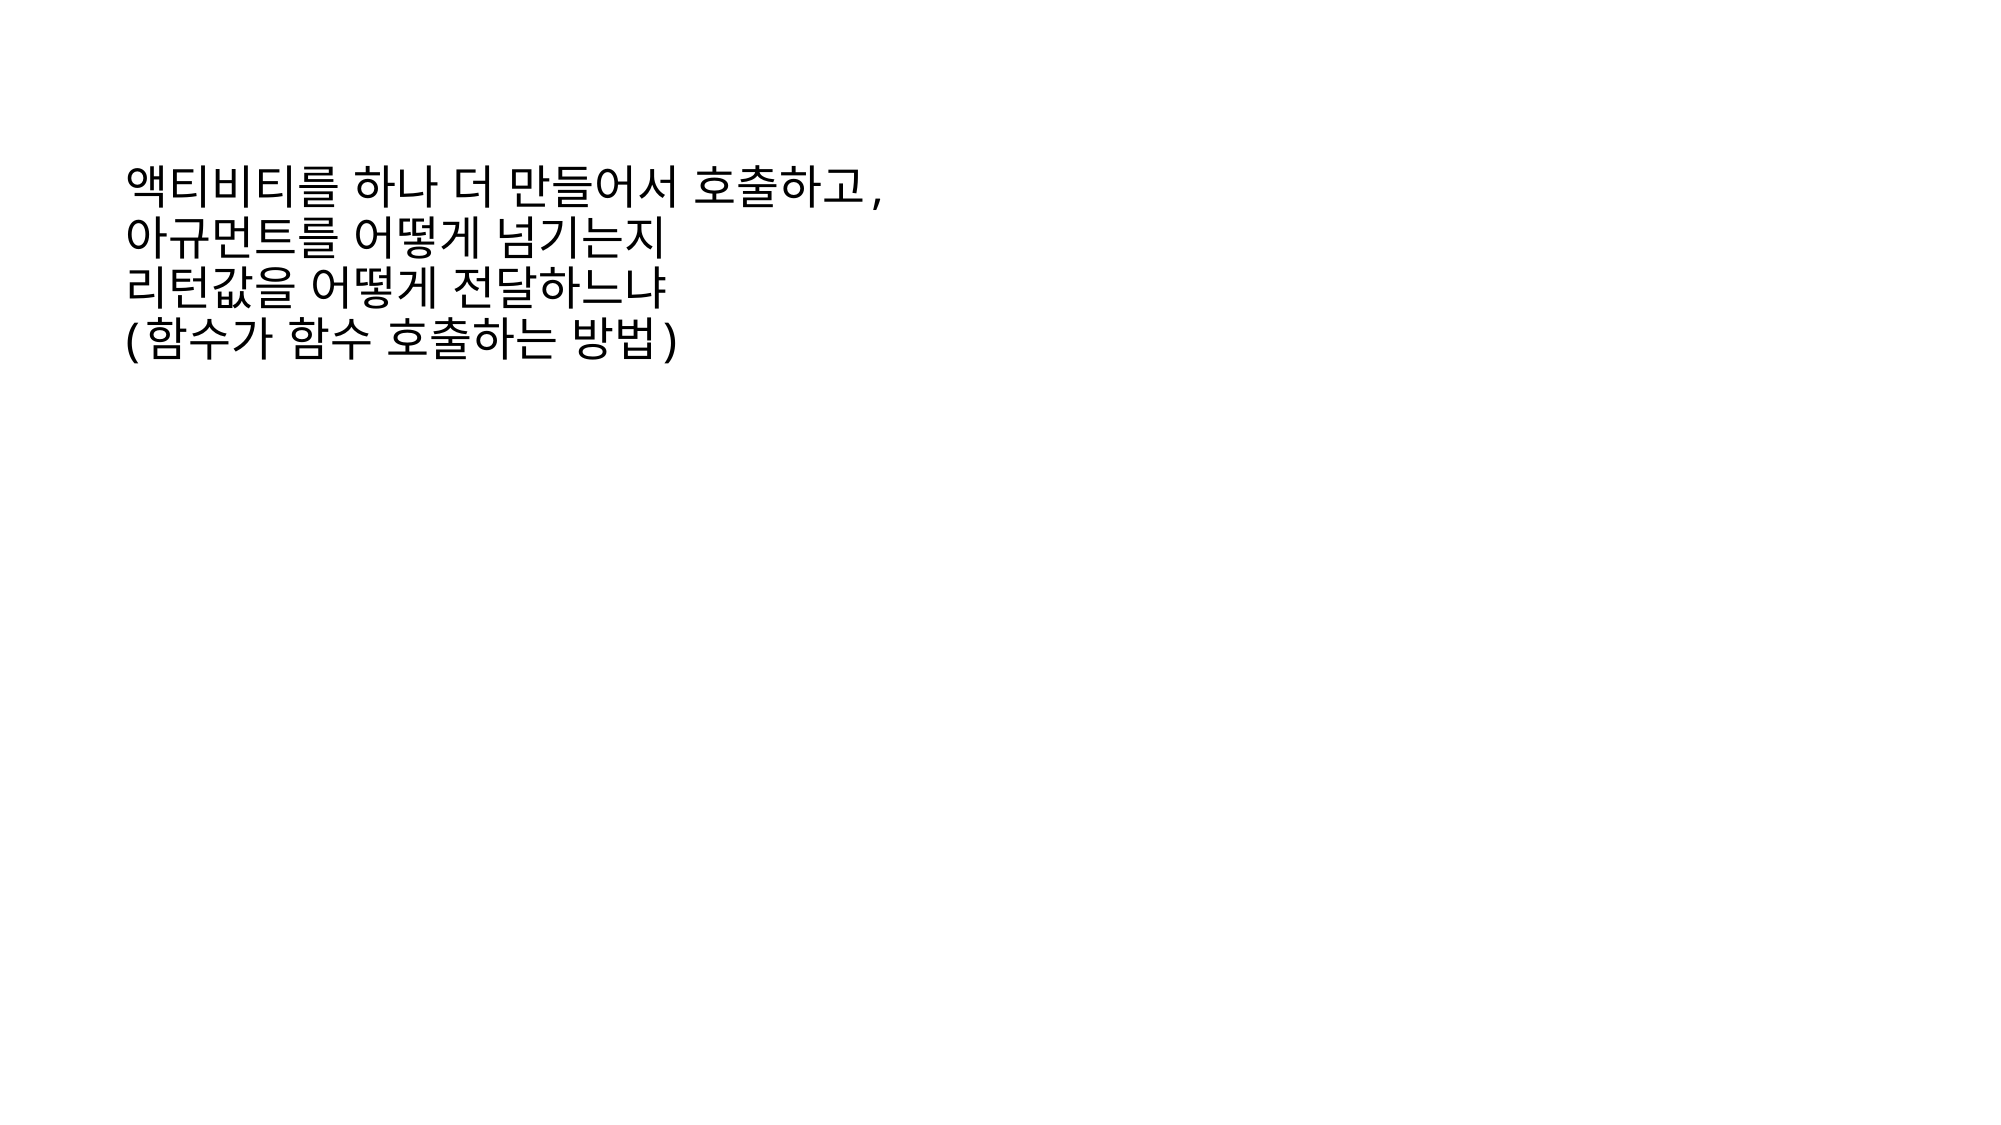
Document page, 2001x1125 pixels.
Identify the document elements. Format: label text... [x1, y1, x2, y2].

title 액티비티를 하나 더 만들어서 호출하고, 아규먼트를 어떻게 넘기는지 리턴값을 어떻게 전달하느냐 (함수가 함수 호출하는 방법) [110, 156, 1836, 374]
